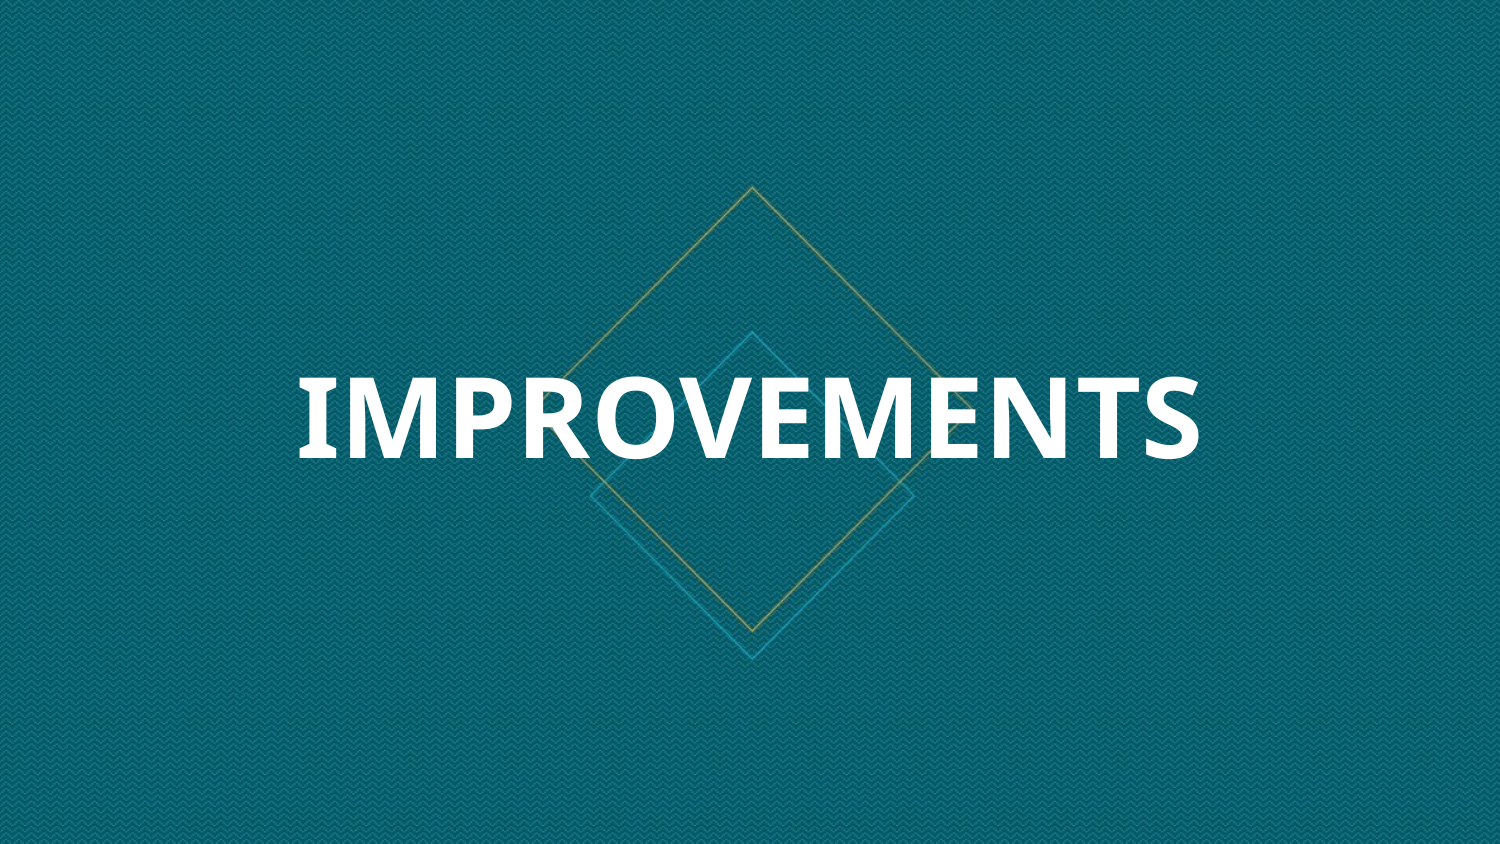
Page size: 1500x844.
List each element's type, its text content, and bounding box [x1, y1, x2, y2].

title IMPROVEMENTS [108, 351, 1392, 493]
picture [0, 0, 1500, 844]
